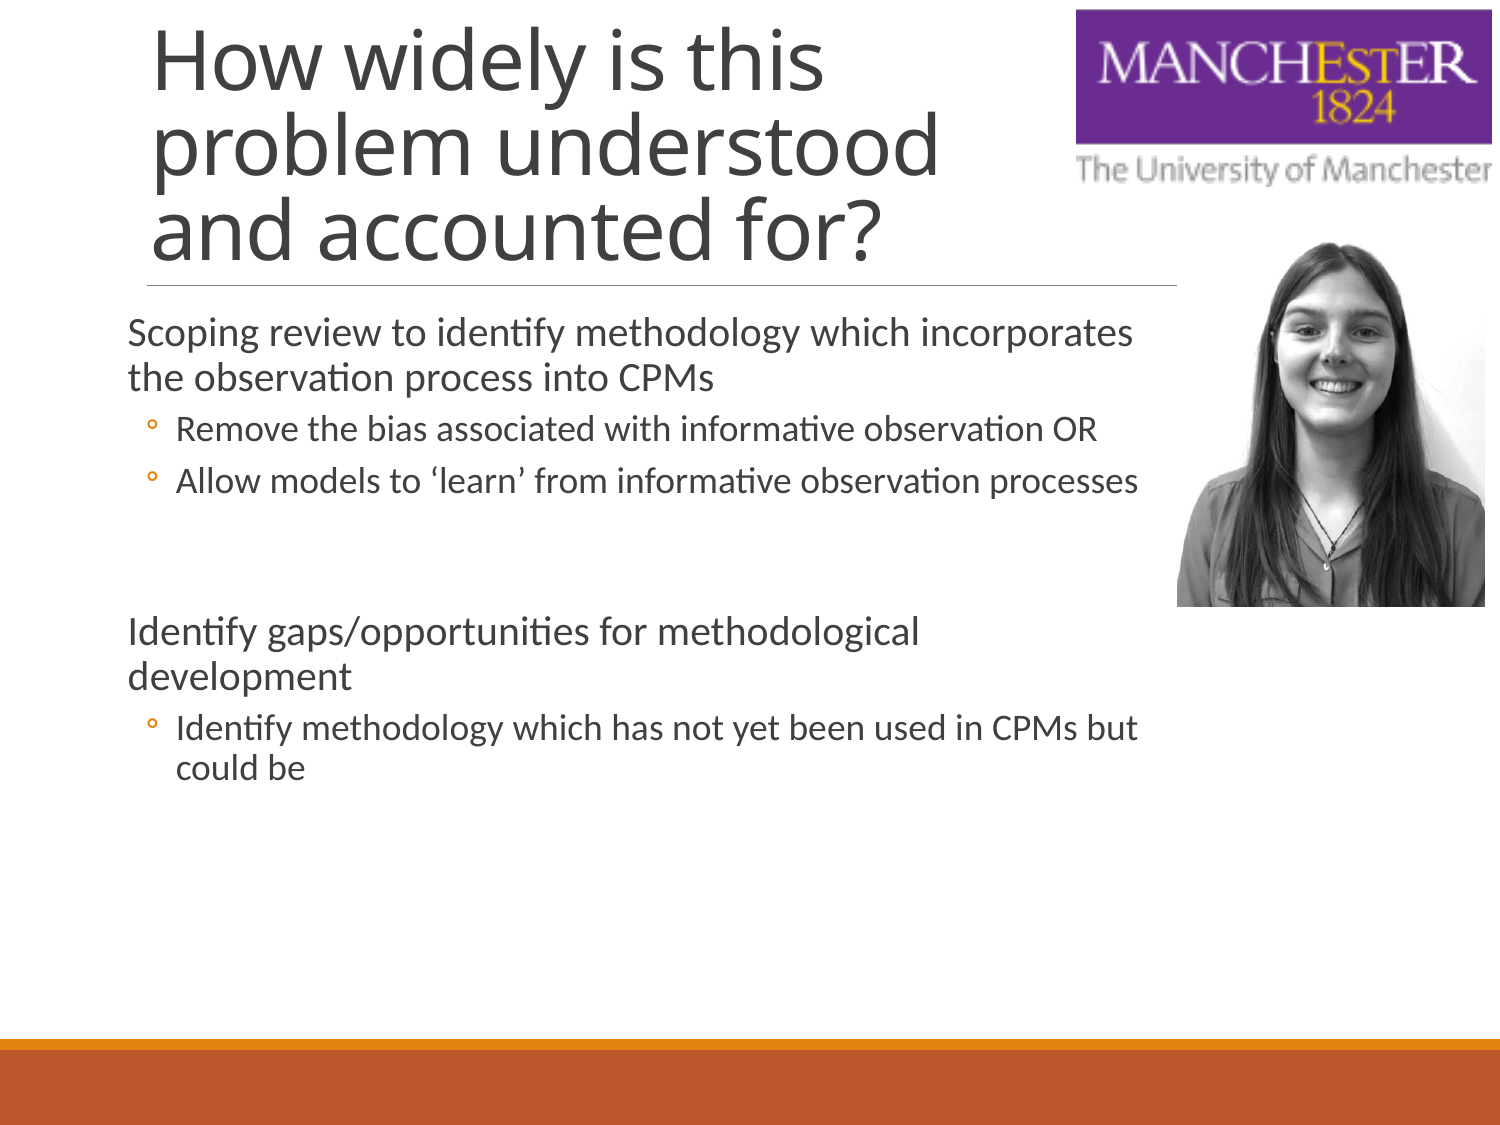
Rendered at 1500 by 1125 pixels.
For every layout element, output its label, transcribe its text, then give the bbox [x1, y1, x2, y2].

picture [1177, 222, 1486, 608]
title How widely is this problem understood and accounted for? [135, 47, 1047, 285]
list Scoping review to identify methodology which incorporates the observation process into CPMs Remove the bias associated with informative observation OR Allow models to ‘learn’ from informative observation processes Identify gaps/opportunities for methodological development Identify methodology which has not yet been used in CPMs but could be [112, 302, 1144, 963]
